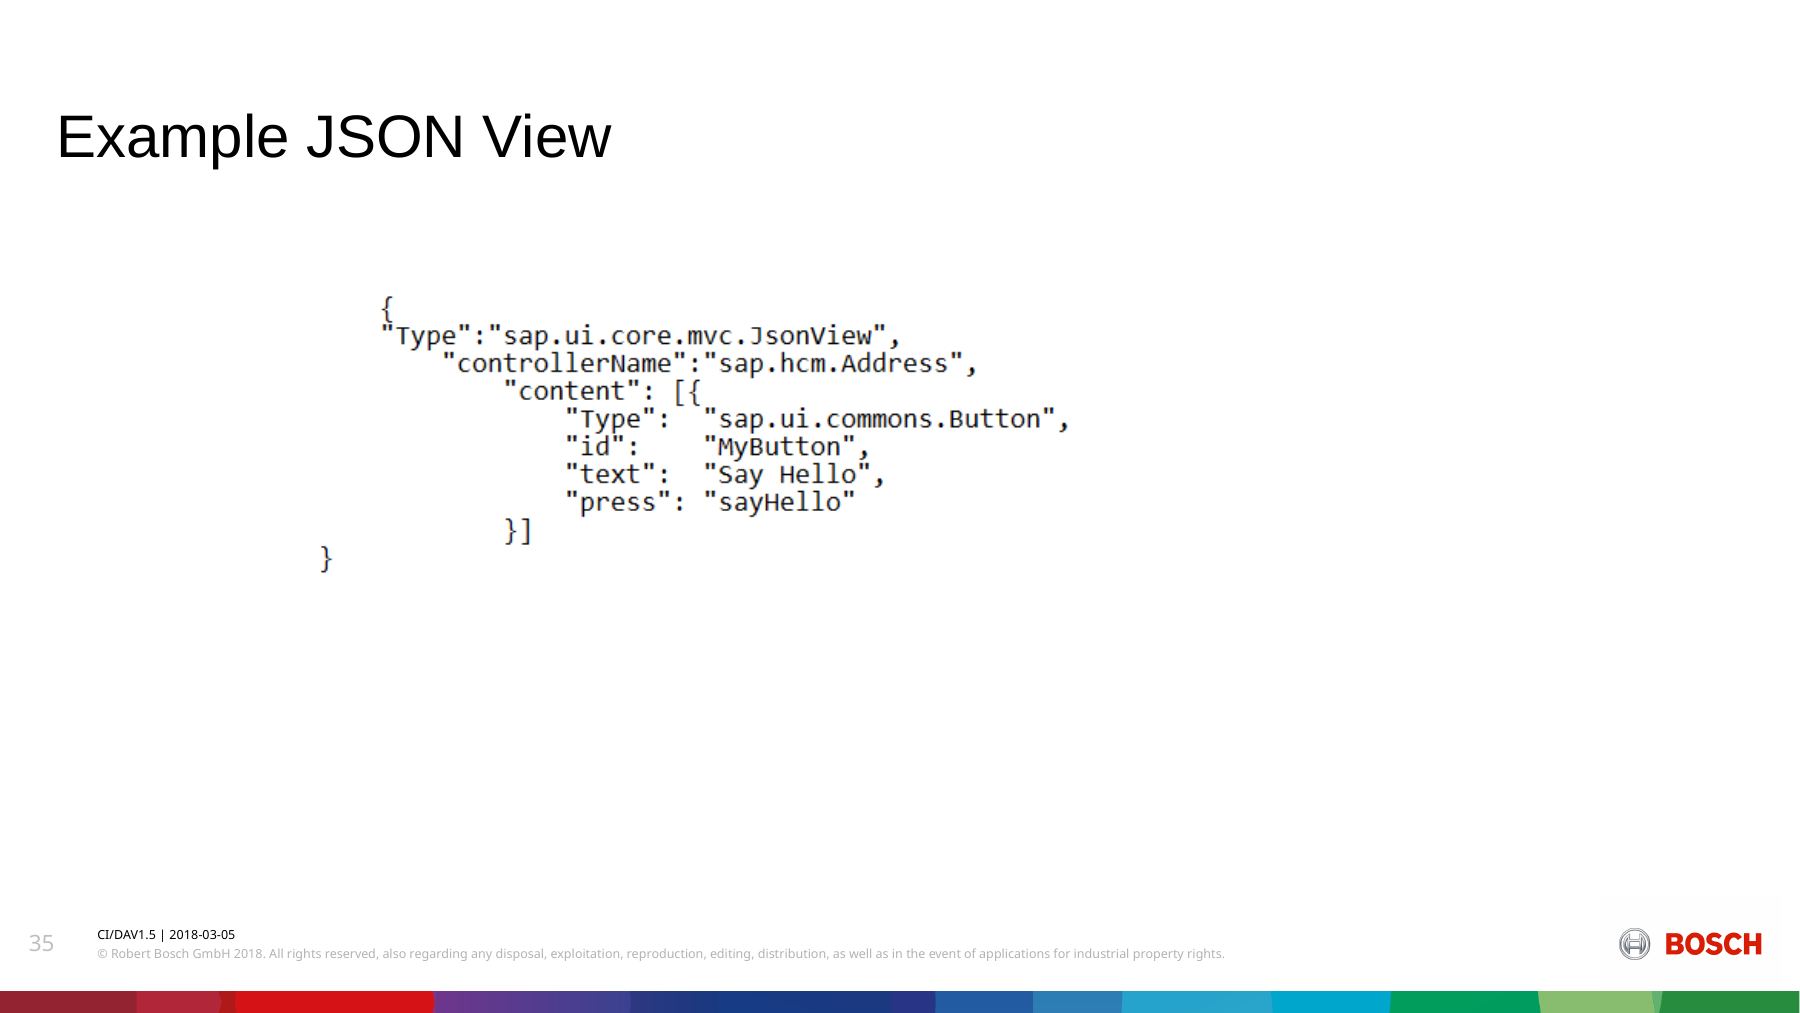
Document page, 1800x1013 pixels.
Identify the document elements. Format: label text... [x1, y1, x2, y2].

picture [277, 252, 1521, 770]
title Example JSON View [56, 106, 1406, 171]
picture [0, 991, 1272, 1013]
picture [1390, 991, 1800, 1013]
